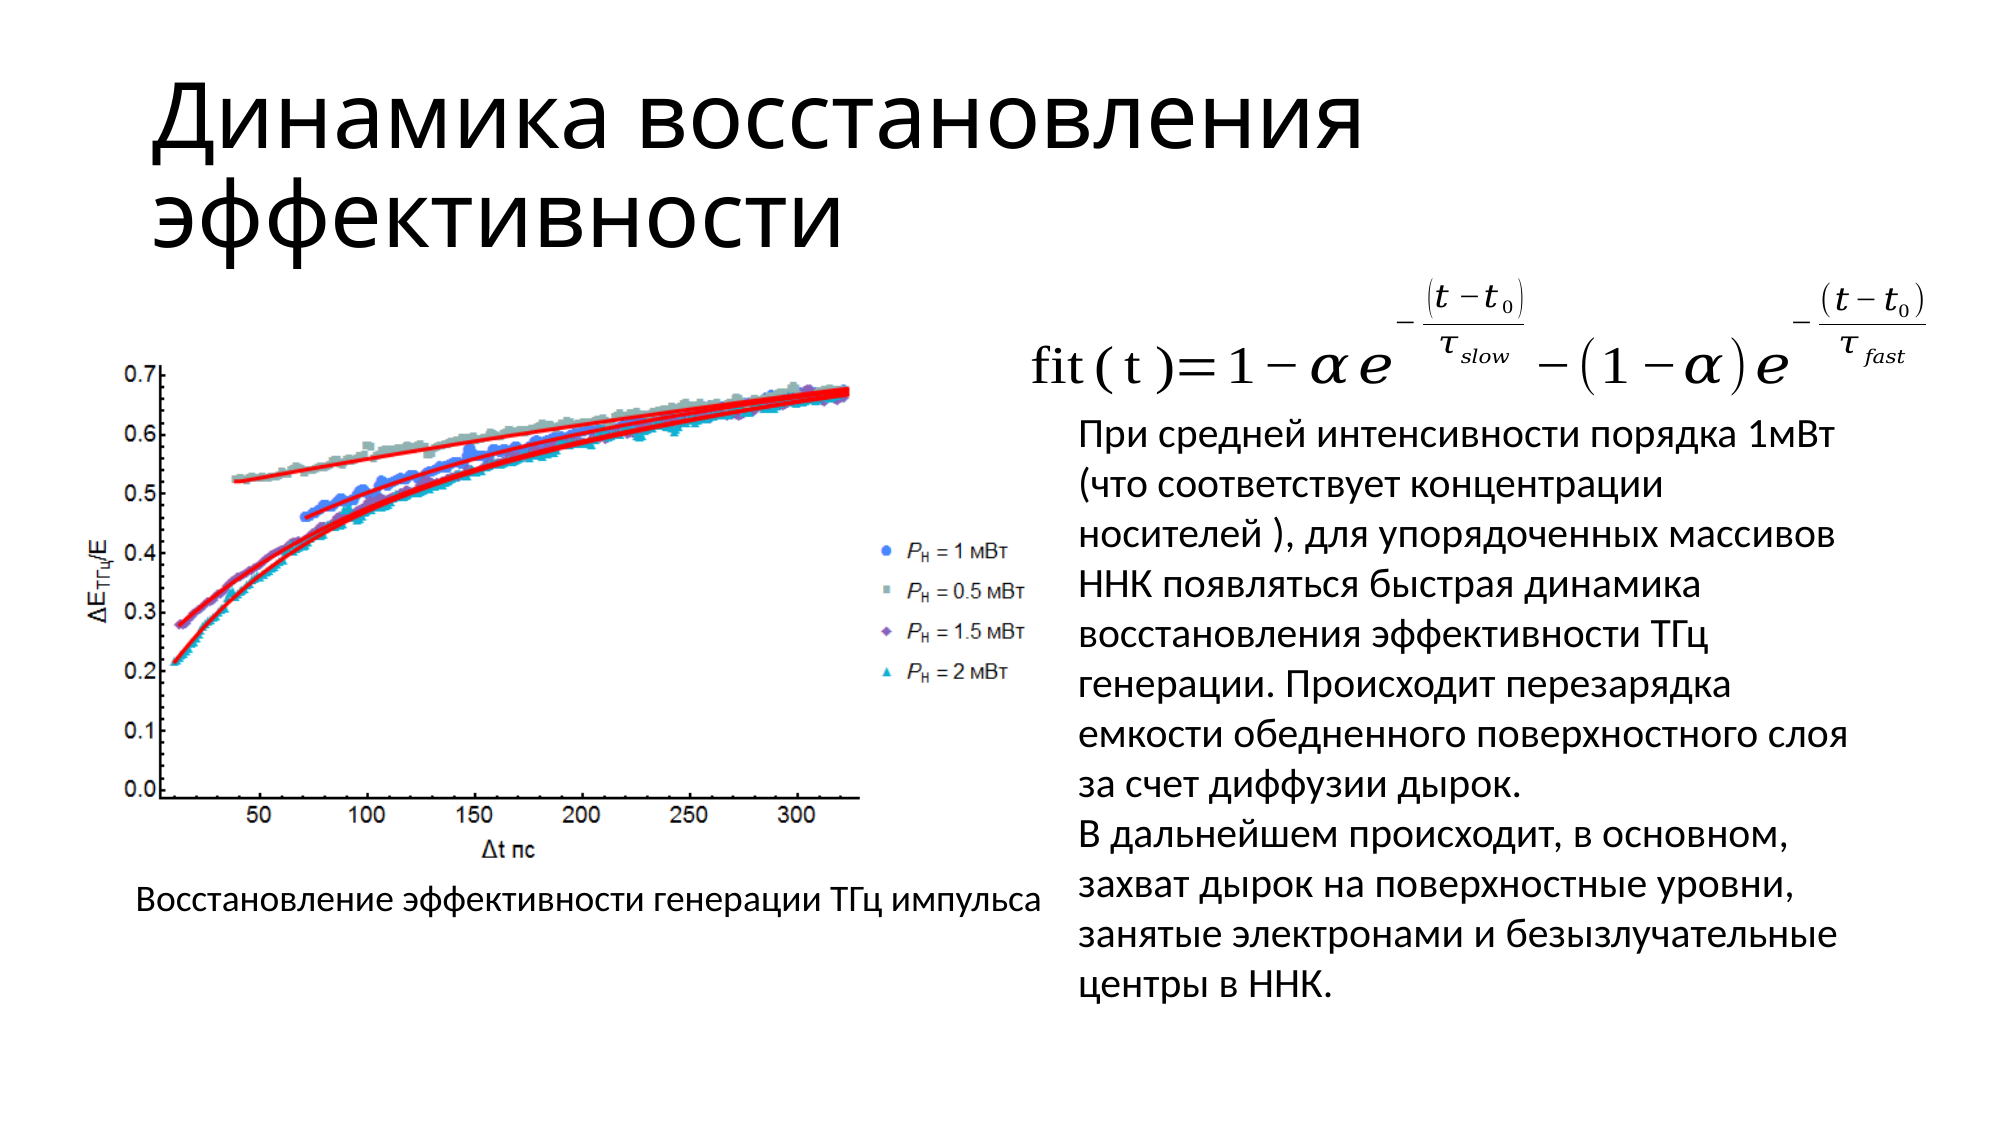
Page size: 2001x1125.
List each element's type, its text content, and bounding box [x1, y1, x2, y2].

picture [84, 360, 1031, 867]
title Динамика восстановления эффективности [137, 59, 1863, 278]
text_box Восстановление эффективности генерации ТГц импульса [120, 866, 1058, 927]
